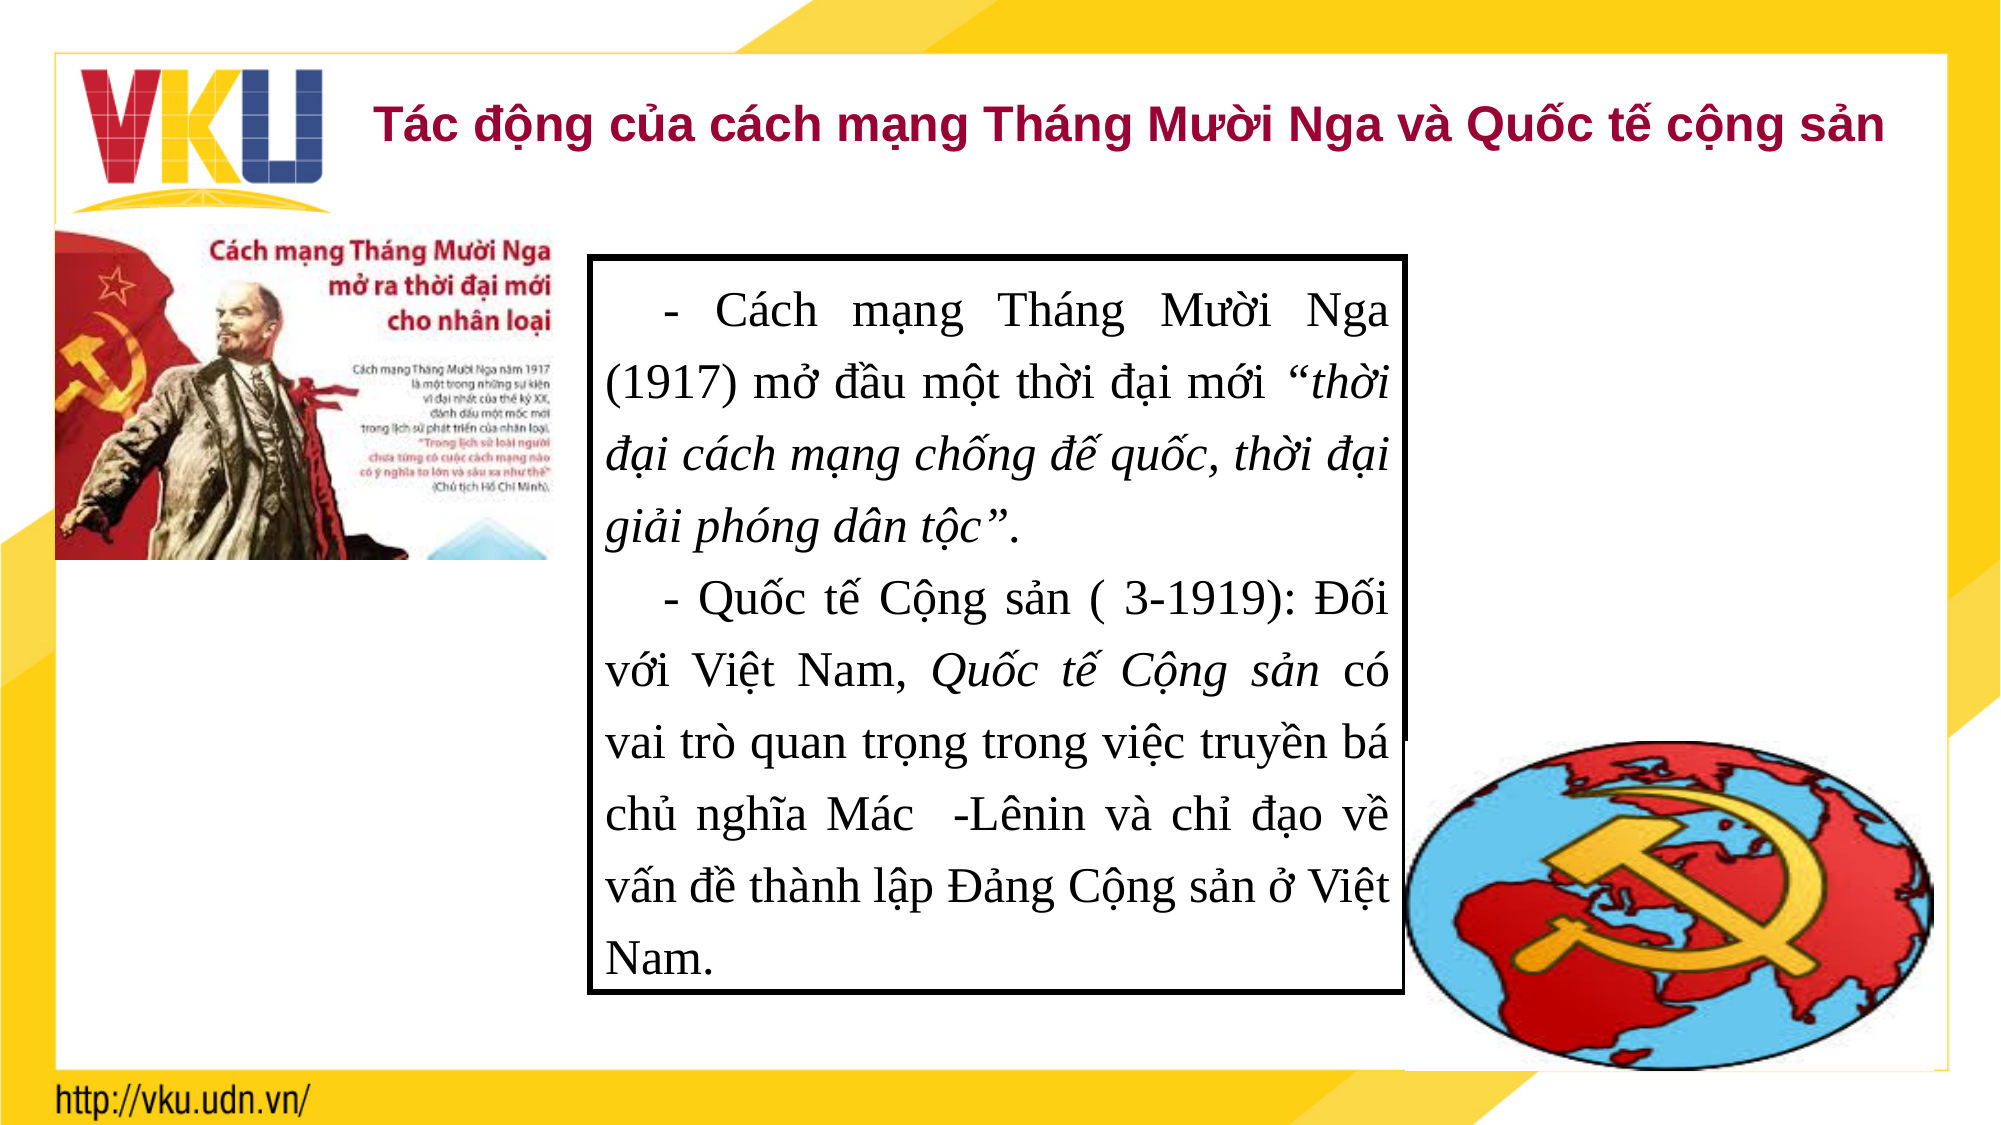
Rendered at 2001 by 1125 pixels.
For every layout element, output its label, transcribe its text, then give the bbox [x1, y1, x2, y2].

text_box - Cách mạng Tháng Mười Nga (1917) mở đầu một thời đại mới “thời đại cách mạng chống đế quốc, thời đại giải phóng dân tộc”. - Quốc tế Cộng sản ( 3-1919): Đối với Việt Nam, Quốc tế Cộng sản có vai trò quan trọng trong việc truyền bá chủ nghĩa Mác -Lênin và chỉ đạo về vấn đề thành lập Đảng Cộng sản ở Việt Nam. [590, 257, 1406, 993]
picture [0, 0, 2001, 1125]
text_box Tác động của cách mạng Tháng Mười Nga và Quốc tế cộng sản [358, 84, 1934, 160]
